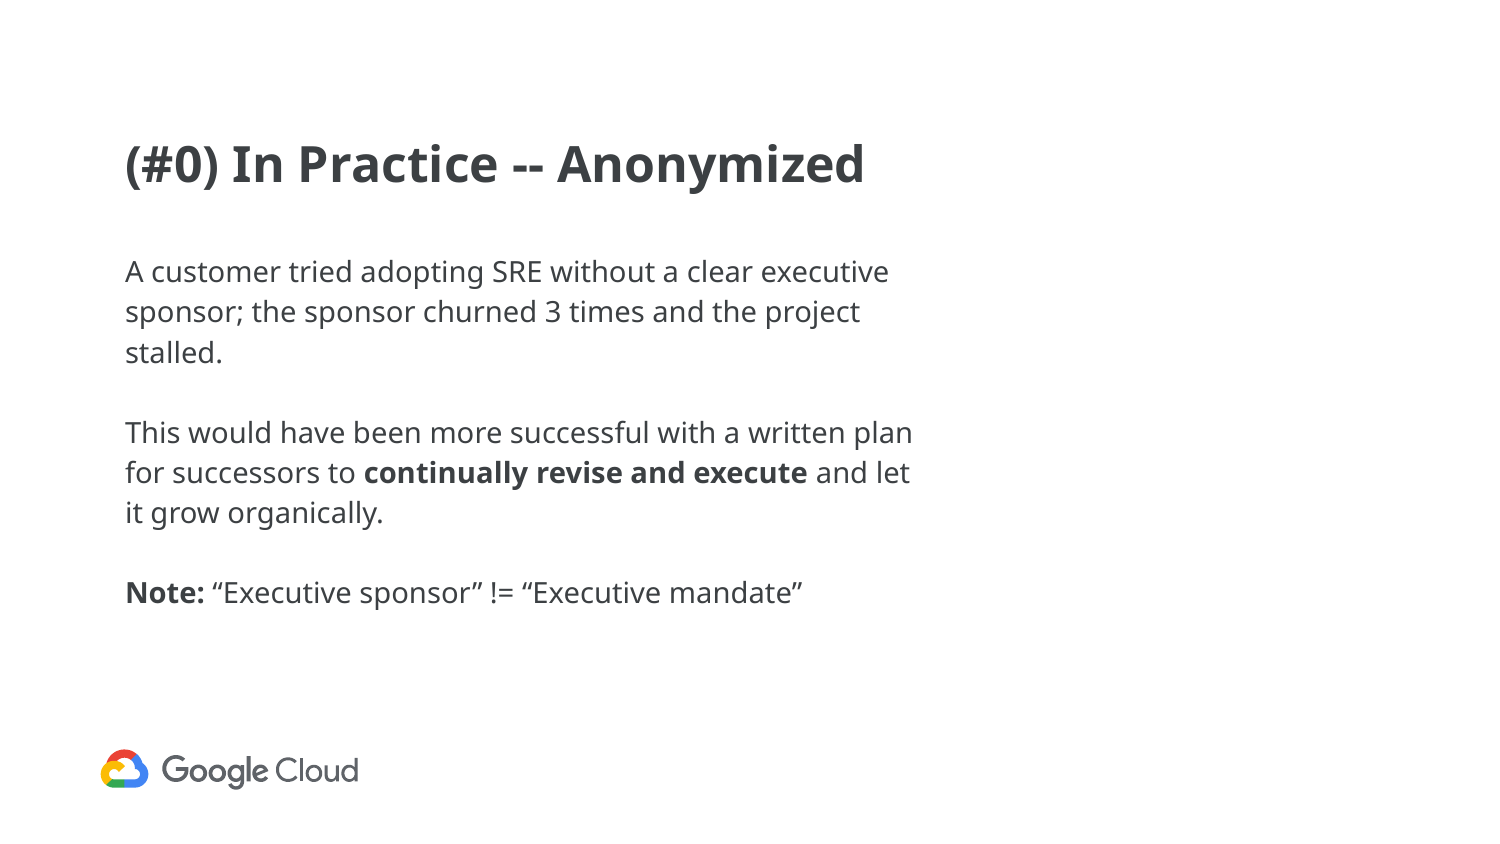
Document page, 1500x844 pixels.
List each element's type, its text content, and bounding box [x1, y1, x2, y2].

list A customer tried adopting SRE without a clear executive sponsor; the sponsor churned 3 times and the project stalled. This would have been more successful with a written plan for successors to continually revise and execute and let it grow organically. Note: “Executive sponsor” != “Executive mandate” [125, 248, 959, 711]
title (#0) In Practice -- Anonymized [125, 132, 1103, 191]
